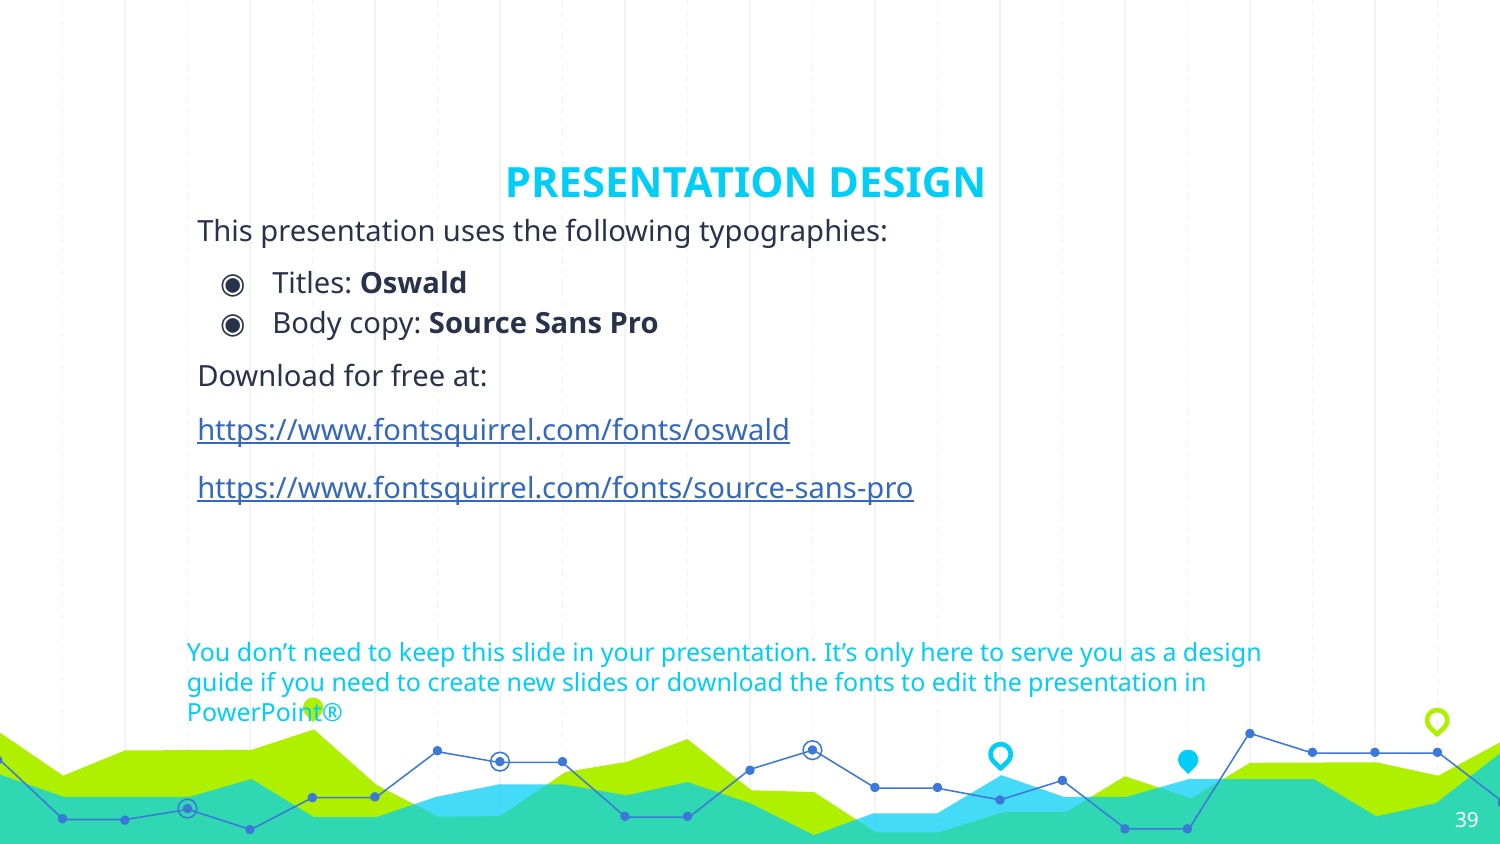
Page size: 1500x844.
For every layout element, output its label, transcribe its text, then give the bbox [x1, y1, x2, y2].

text_box You don’t need to keep this slide in your presentation. It’s only here to serve you as a design guide if you need to create new slides or download the fonts to edit the presentation in PowerPoint® [171, 621, 1308, 710]
title PRESENTATION DESIGN [171, 103, 1320, 222]
slide_number 39 [1403, 791, 1494, 844]
list This presentation uses the following typographies: Titles: Oswald Body copy: Source Sans Pro Download for free at: https://www.fontsquirrel.com/fonts/oswald https://www.fontsquirrel.com/fonts/source-sans-pro [182, 196, 1318, 634]
